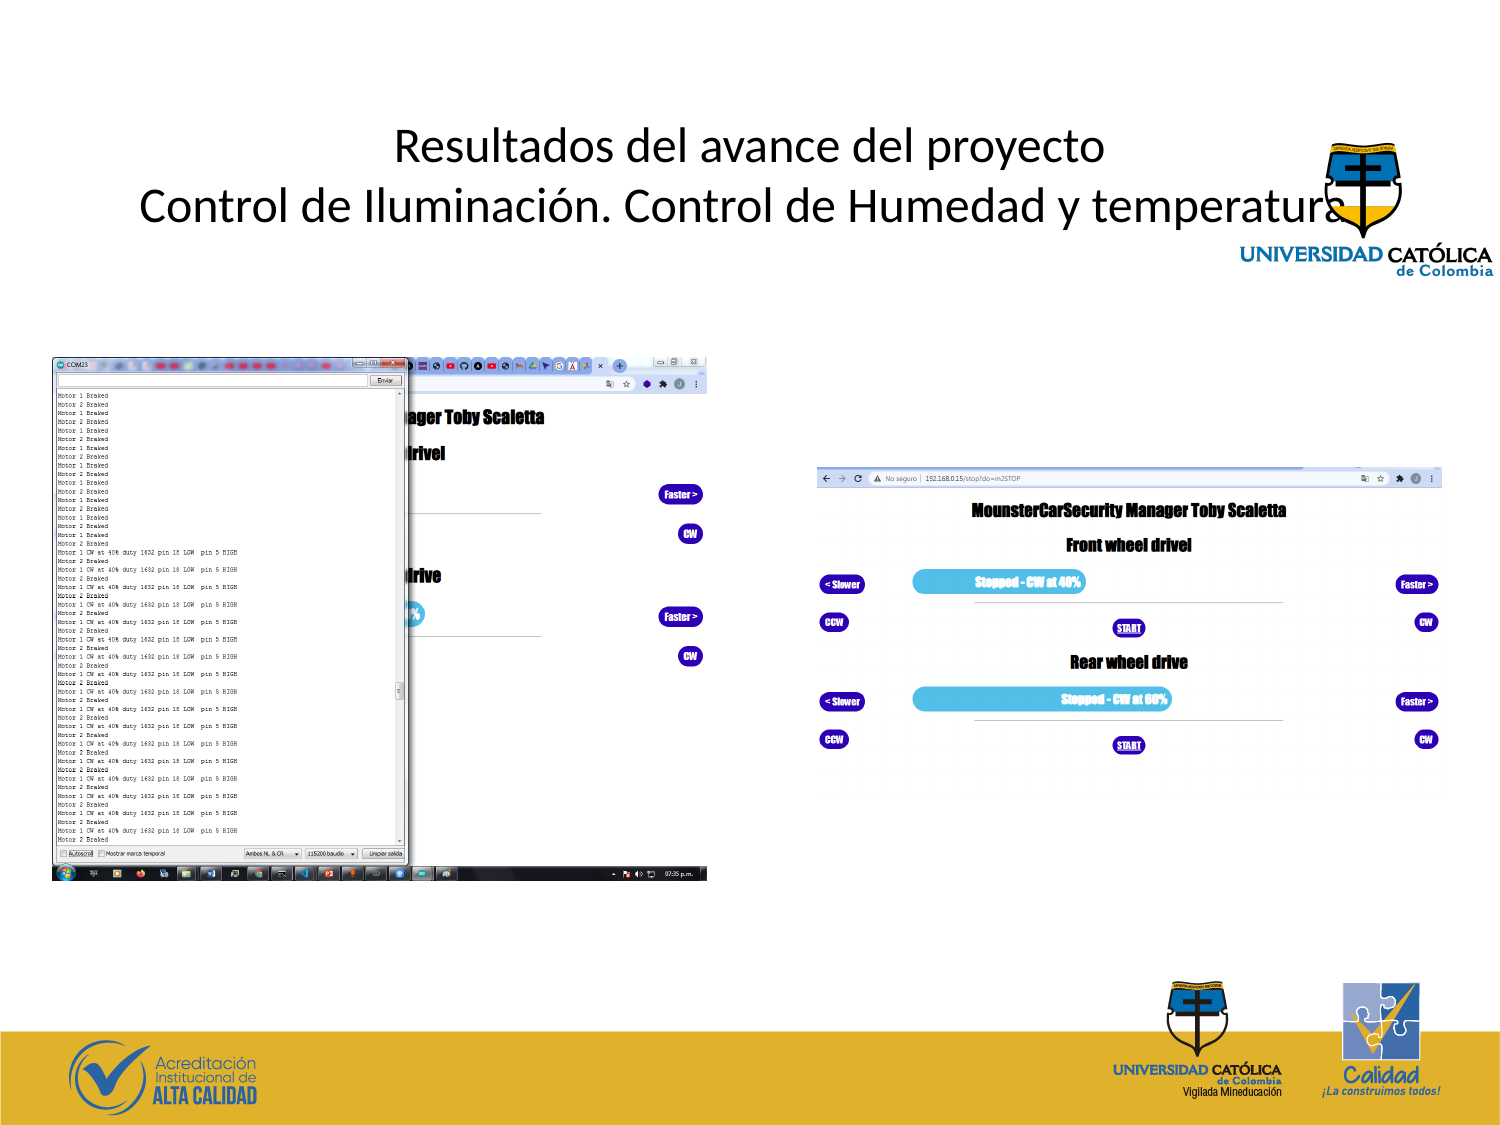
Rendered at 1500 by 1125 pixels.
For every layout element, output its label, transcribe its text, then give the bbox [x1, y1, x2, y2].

picture [0, 0, 1500, 1125]
title Resultados del avance del proyecto Control de Iluminación. Control de Humedad y temperatura. [51, 97, 1449, 223]
